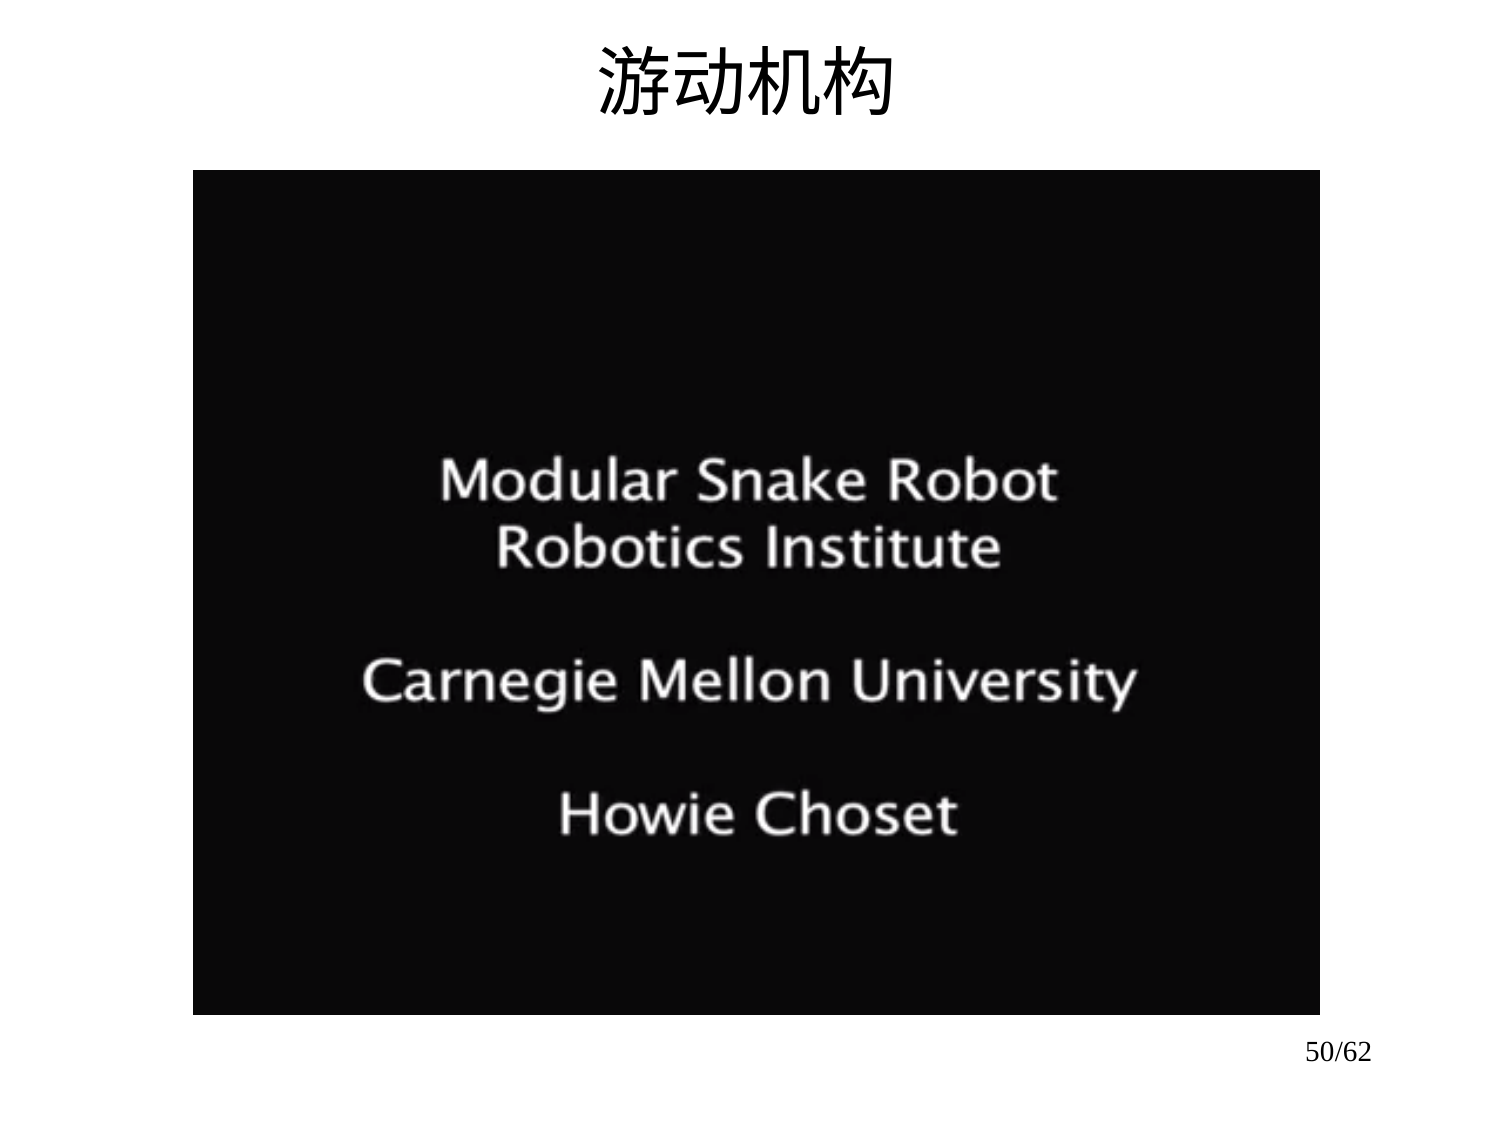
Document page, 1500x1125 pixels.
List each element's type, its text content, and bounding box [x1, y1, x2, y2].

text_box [192, 169, 1321, 1016]
slide_number 50/62 [1074, 1025, 1388, 1100]
title 游动机构 [108, 19, 1384, 139]
